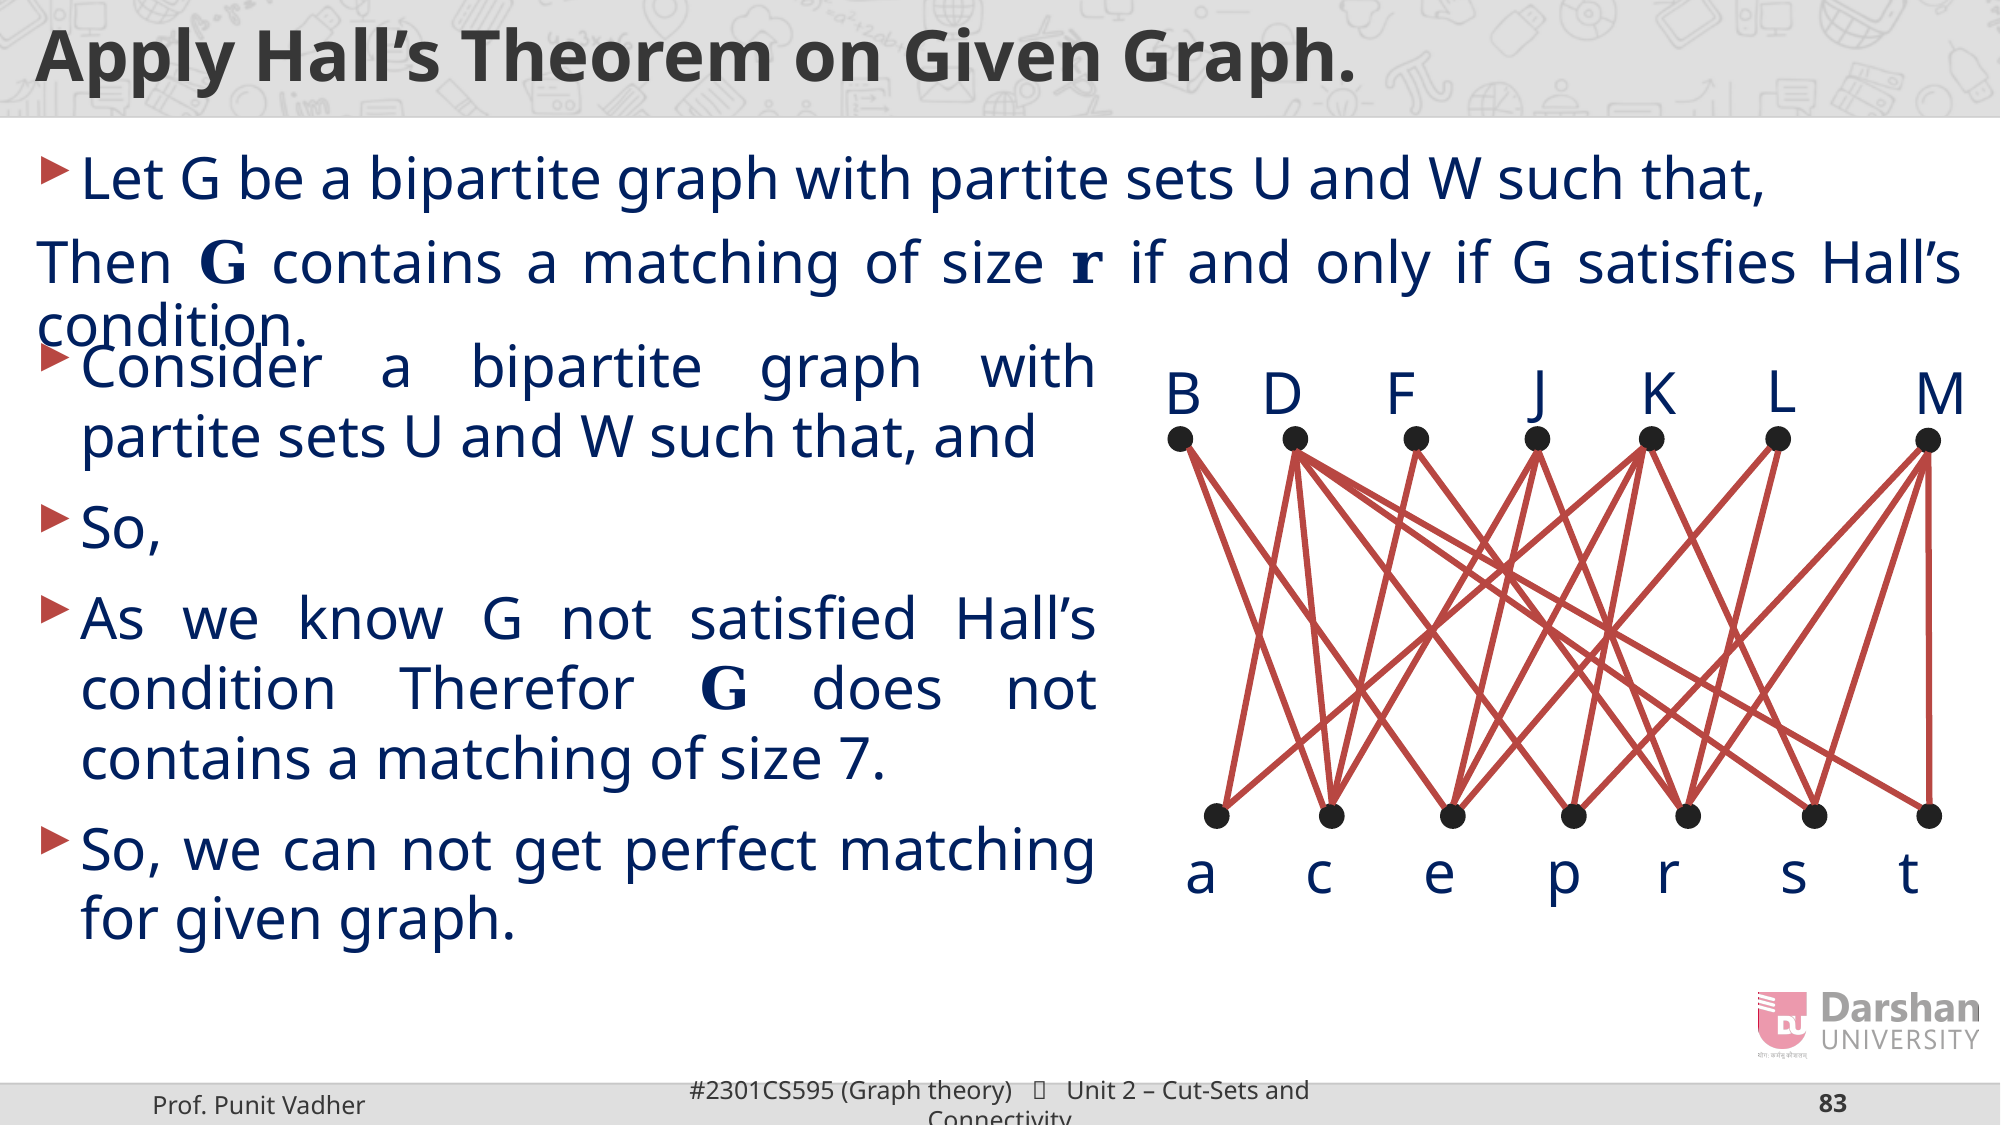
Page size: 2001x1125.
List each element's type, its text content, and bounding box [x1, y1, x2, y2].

text_box B [1149, 348, 1217, 434]
text_box a [1170, 827, 1233, 913]
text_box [1920, 452, 1929, 805]
text_box [1638, 434, 1665, 447]
text_box J [1517, 346, 1564, 432]
text_box [1675, 808, 1702, 827]
text_box [1915, 427, 1942, 453]
text_box [1282, 434, 1309, 447]
text_box F [1370, 348, 1431, 434]
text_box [1188, 447, 1225, 808]
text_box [1461, 447, 1770, 808]
text_box L [1751, 346, 1812, 432]
text_box [1203, 808, 1230, 827]
text_box [1403, 434, 1430, 447]
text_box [1452, 447, 1461, 805]
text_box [1225, 447, 1461, 808]
text_box [1561, 808, 1587, 827]
text_box t [1883, 827, 1935, 913]
text_box [1167, 434, 1194, 452]
text_box [1916, 803, 1943, 828]
text_box M [1899, 348, 1983, 434]
text_box D [1246, 348, 1319, 434]
text_box K [1625, 348, 1692, 434]
text_box r [1642, 827, 1696, 913]
text_box [1440, 808, 1466, 827]
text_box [1582, 448, 1920, 808]
text_box Give at least 2 dominating set for each of the following graphs [1758, 992, 1979, 1059]
text_box [1524, 432, 1551, 447]
text_box e [1408, 827, 1471, 913]
text_box s [1766, 827, 1824, 913]
text_box [1801, 808, 1828, 827]
text_box c [1290, 827, 1348, 913]
text_box [1765, 432, 1792, 448]
text_box [1318, 808, 1345, 827]
text_box p [1531, 827, 1597, 913]
title Apply Hall’s Theorem on Given Graph. [0, 0, 2000, 117]
